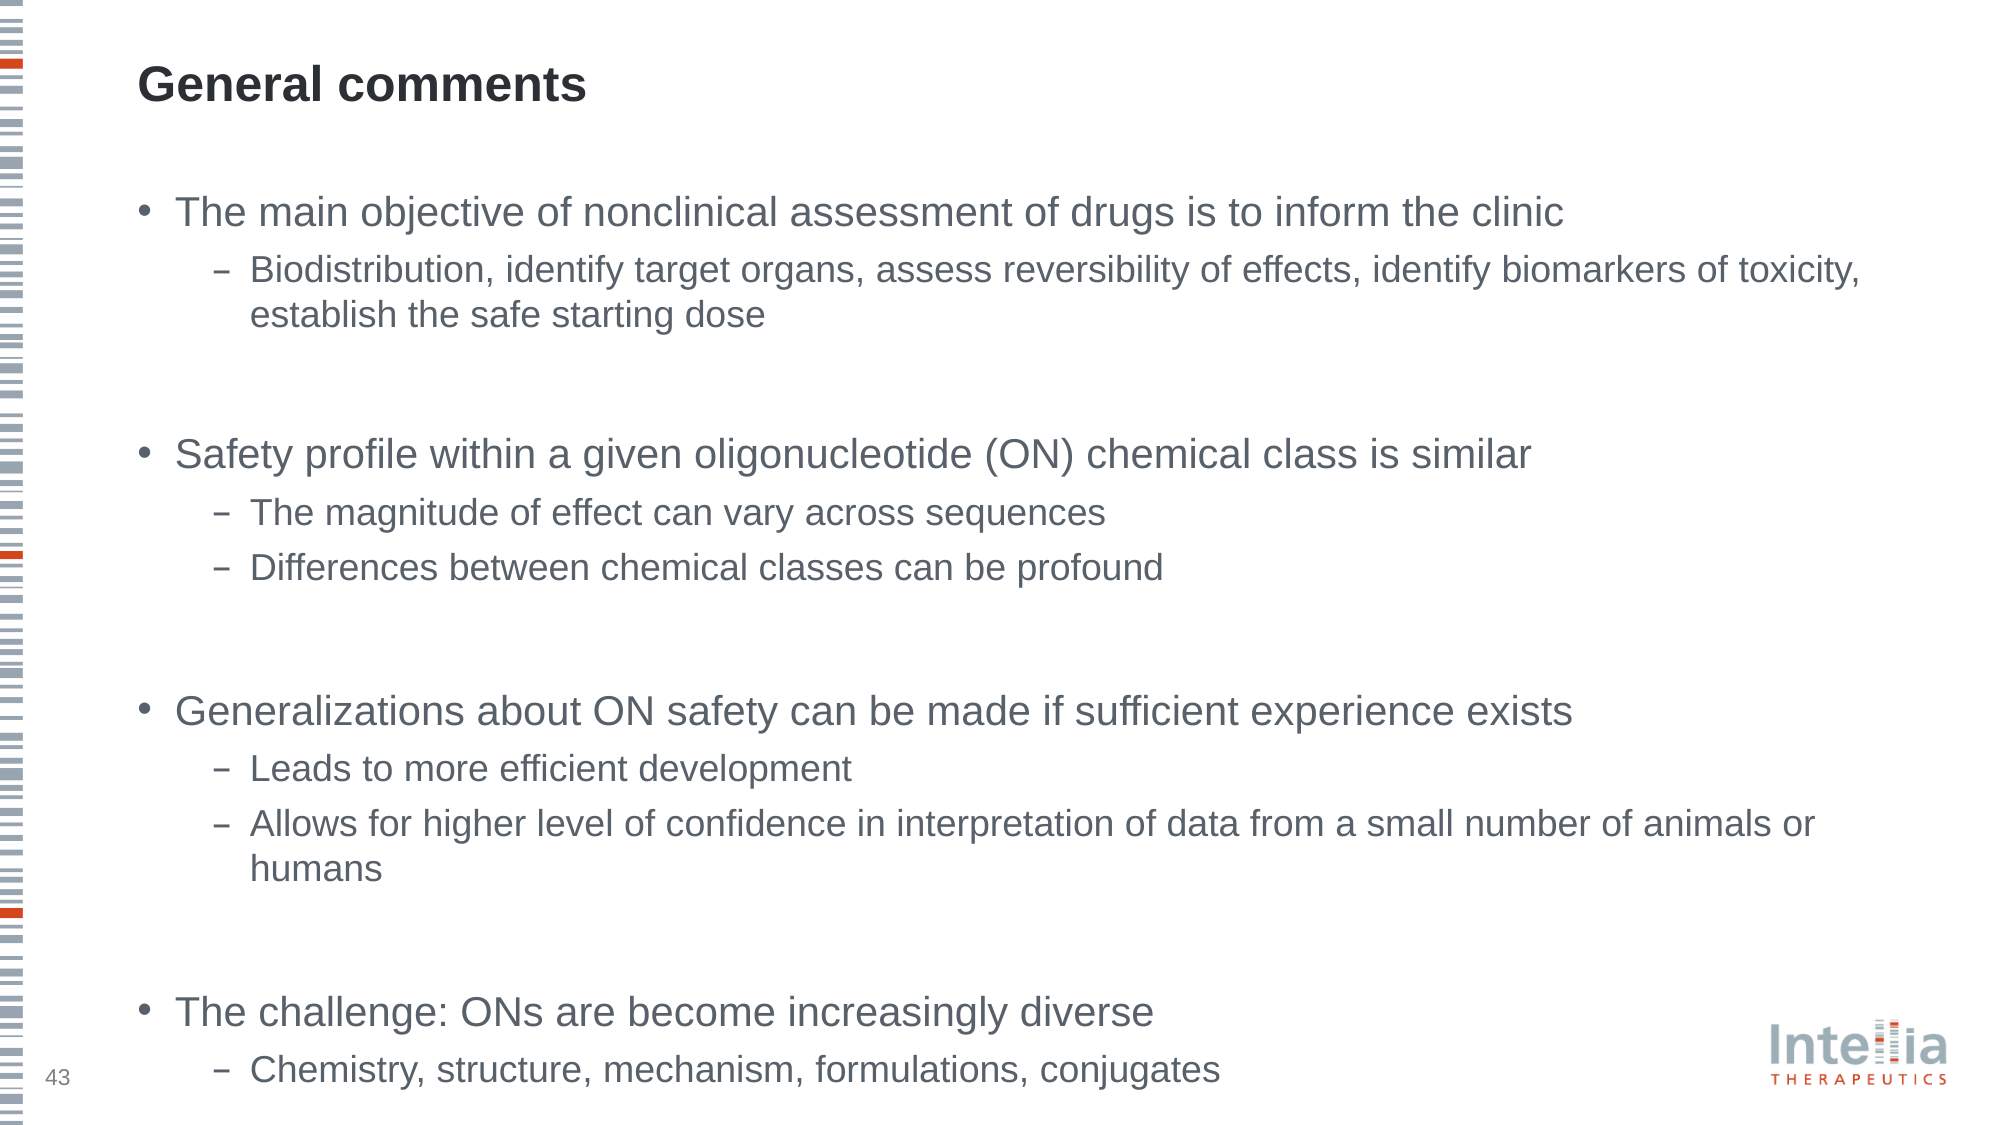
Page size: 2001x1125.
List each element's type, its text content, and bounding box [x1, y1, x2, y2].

picture [0, 0, 2001, 1125]
list The main objective of nonclinical assessment of drugs is to inform the clinic Biodistribution, identify target organs, assess reversibility of effects, identify biomarkers of toxicity, establish the safe starting dose Safety profile within a given oligonucleotide (ON) chemical class is similar The magnitude of effect can vary across sequences Differences between chemical classes can be profound Generalizations about ON safety can be made if sufficient experience exists Leads to more efficient development Allows for higher level of confidence in interpretation of data from a small number of animals or humans The challenge: ONs are become increasingly diverse Chemistry, structure, mechanism, formulations, conjugates [137, 177, 1945, 980]
title General comments [137, 26, 1945, 137]
